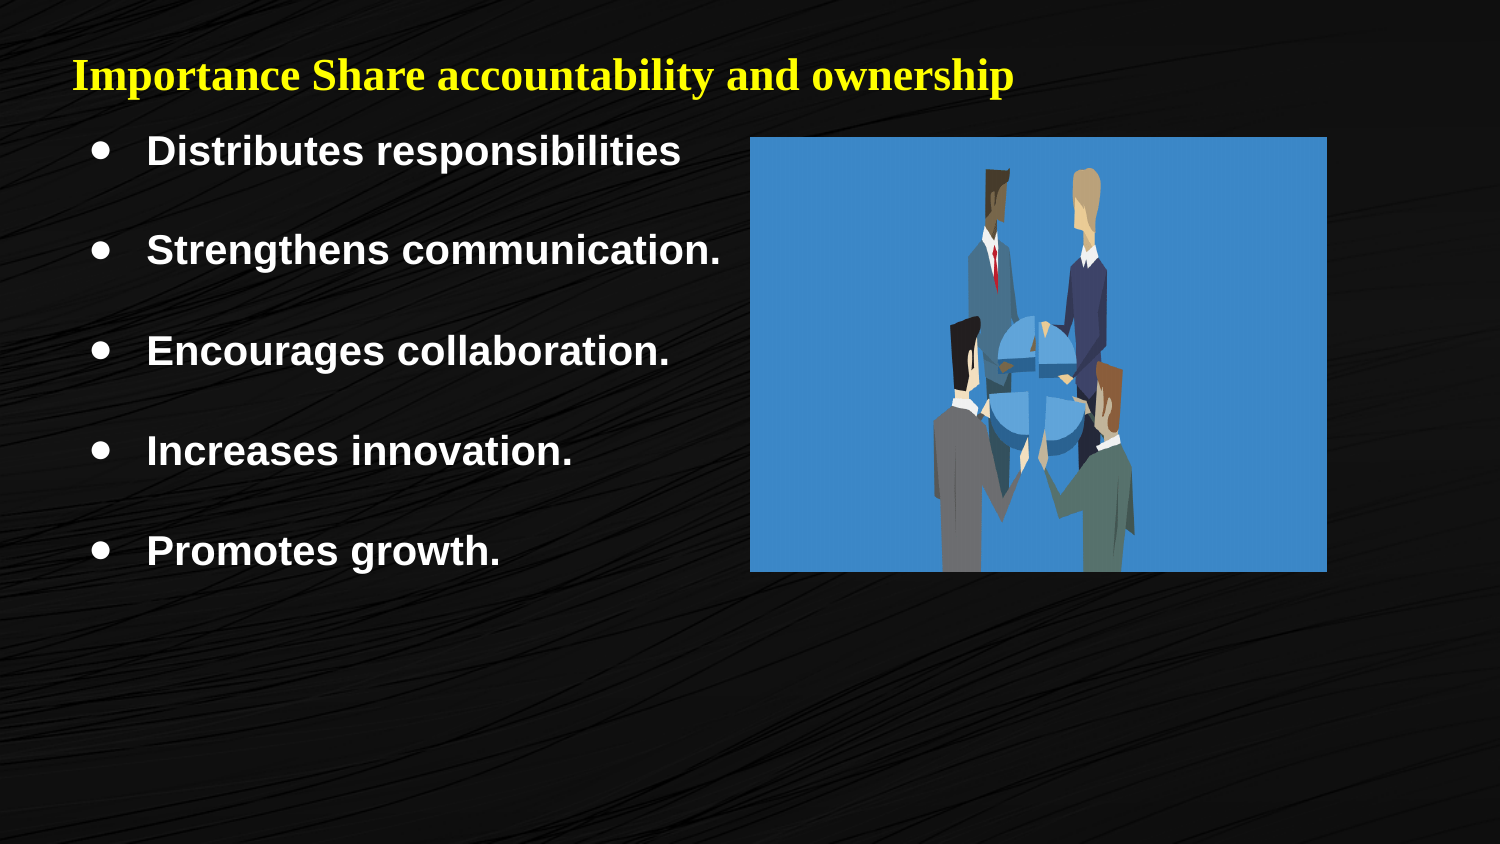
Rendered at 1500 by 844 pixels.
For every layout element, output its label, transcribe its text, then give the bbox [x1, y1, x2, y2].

text_box Distributes responsibilities Strengthens communication. Encourages collaboration. Increases innovation. Promotes growth. [56, 108, 778, 799]
picture [0, 0, 1500, 844]
text_box Importance Share accountability and ownership [56, 21, 1204, 109]
